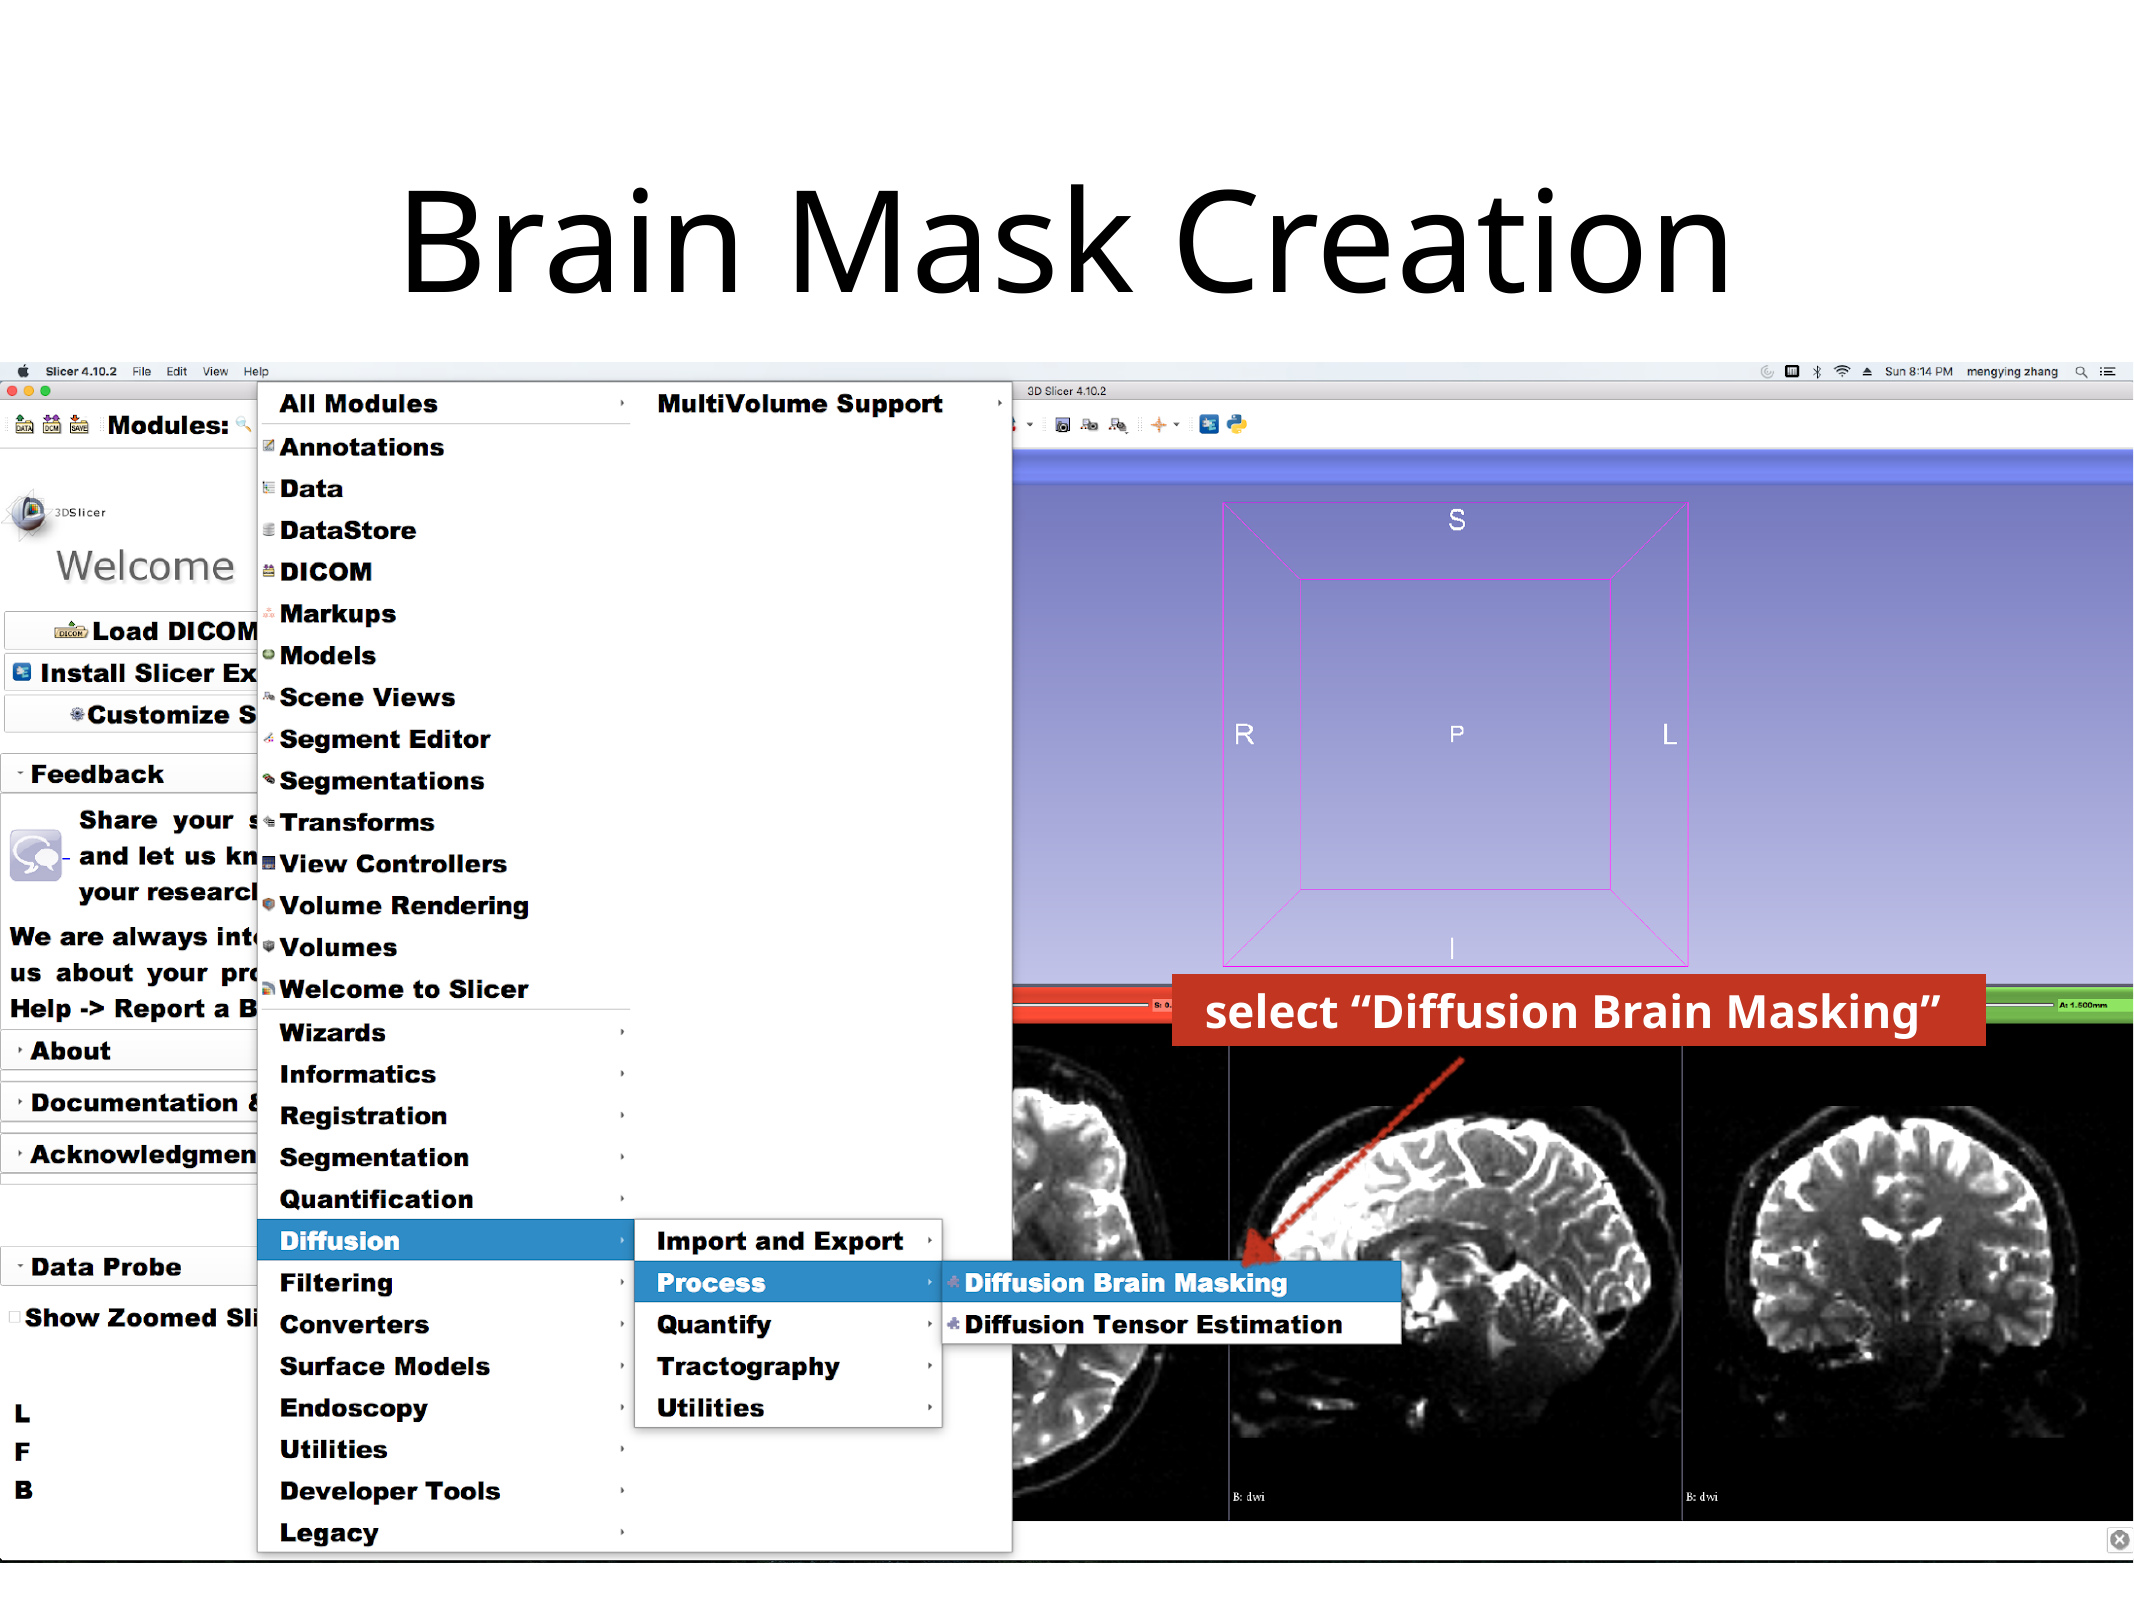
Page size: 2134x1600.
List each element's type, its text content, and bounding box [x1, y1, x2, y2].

title Brain Mask Creation [156, 58, 1978, 360]
picture [0, 362, 2134, 1563]
